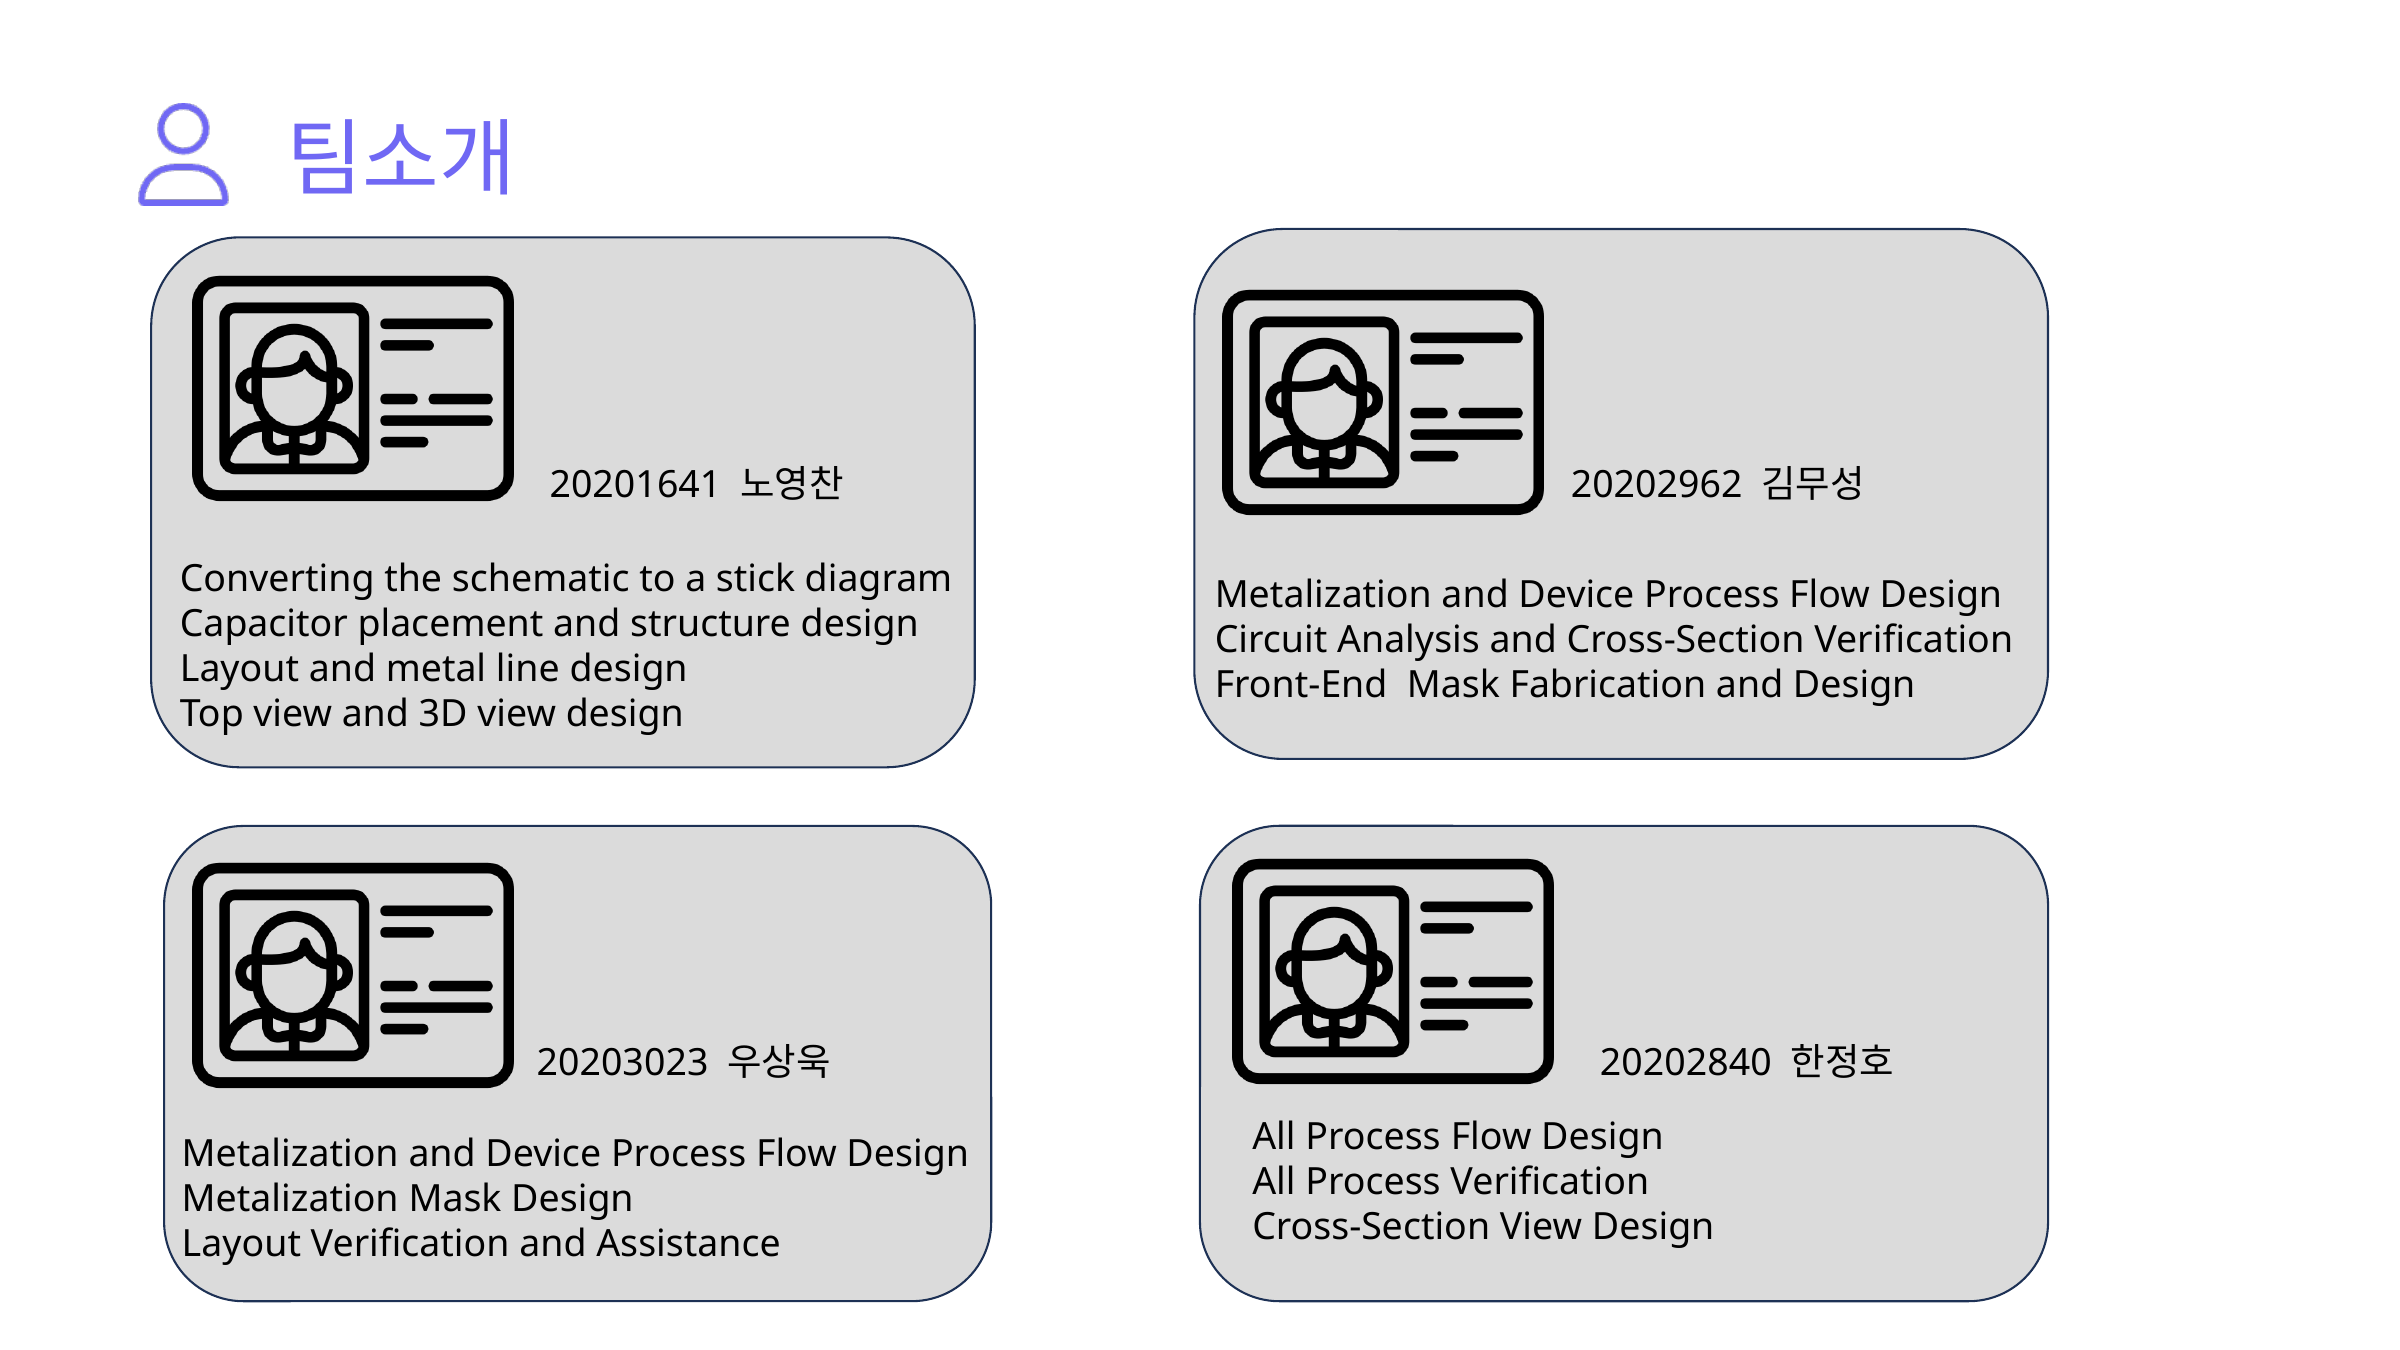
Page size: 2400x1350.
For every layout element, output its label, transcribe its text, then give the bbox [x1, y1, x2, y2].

text_box 20203023 우상욱 [521, 1035, 862, 1091]
text_box 20202962 김무성 [1556, 457, 1896, 513]
picture [191, 814, 514, 1136]
picture [1232, 810, 1554, 1132]
text_box All Process Flow Design All Process Verification Cross-Section View Design [1237, 1060, 1950, 1255]
text_box [150, 250, 191, 729]
text_box [163, 844, 191, 1244]
text_box [1193, 252, 1221, 702]
text_box [514, 236, 976, 546]
text_box Converting the schematic to a stick diagram Capacitor placement and structure design Layout and metal line design Top view and 3D view design [165, 546, 1056, 742]
text_box [1203, 712, 2039, 760]
text_box [1216, 824, 2050, 1303]
text_box [514, 824, 993, 1121]
text_box [176, 742, 950, 769]
picture [1221, 241, 1544, 563]
picture [191, 227, 514, 549]
text_box 20202840 한정호 [1585, 1035, 1926, 1060]
picture [132, 103, 235, 206]
text_box Metalization and Device Process Flow Design Circuit Analysis and Cross-Section Verification Front-End Mask Fabrication and Design [1199, 562, 2277, 712]
text_box [180, 1272, 975, 1303]
text_box 팀소개 [271, 98, 750, 213]
text_box 20201641 노영찬 [534, 457, 875, 513]
text_box [1236, 227, 2050, 562]
text_box Metalization and Device Process Flow Design Metalization Mask Design Layout Verification and Assistance [166, 1121, 1367, 1272]
text_box [1198, 840, 1232, 1121]
